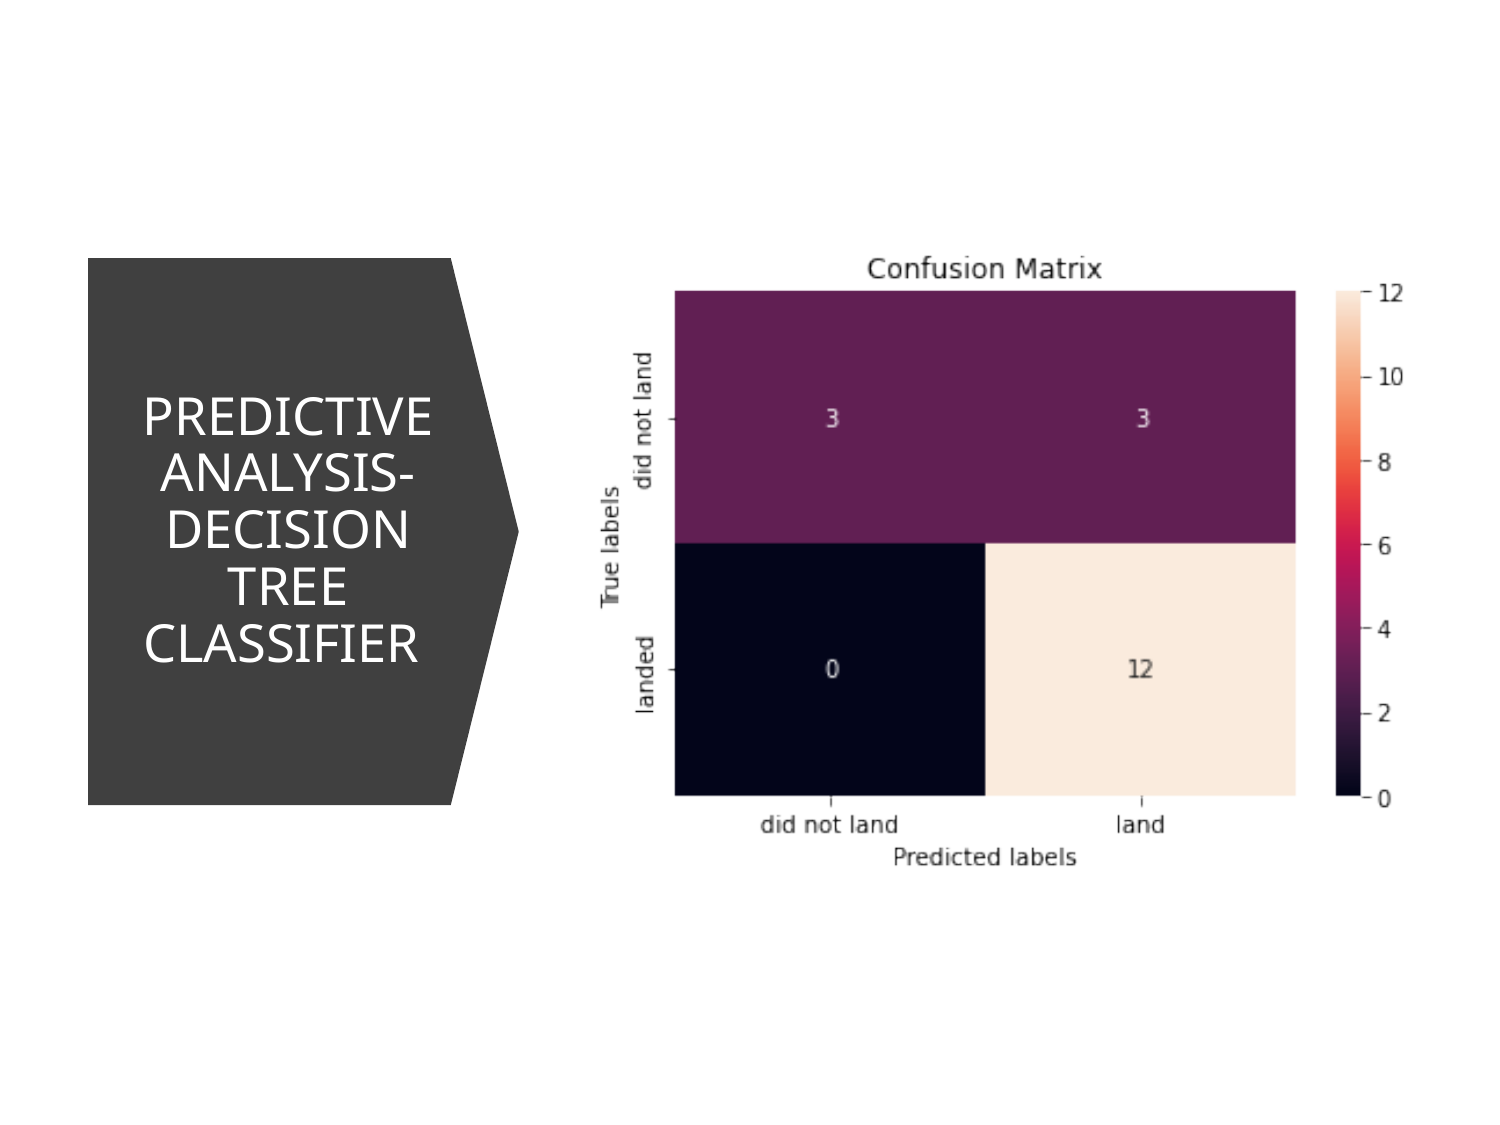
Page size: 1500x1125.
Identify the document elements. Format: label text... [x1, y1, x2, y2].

title PREDICTIVE ANALYSIS-DECISION TREE CLASSIFIER [126, 322, 450, 741]
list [587, 240, 1422, 885]
text_box [87, 257, 520, 807]
